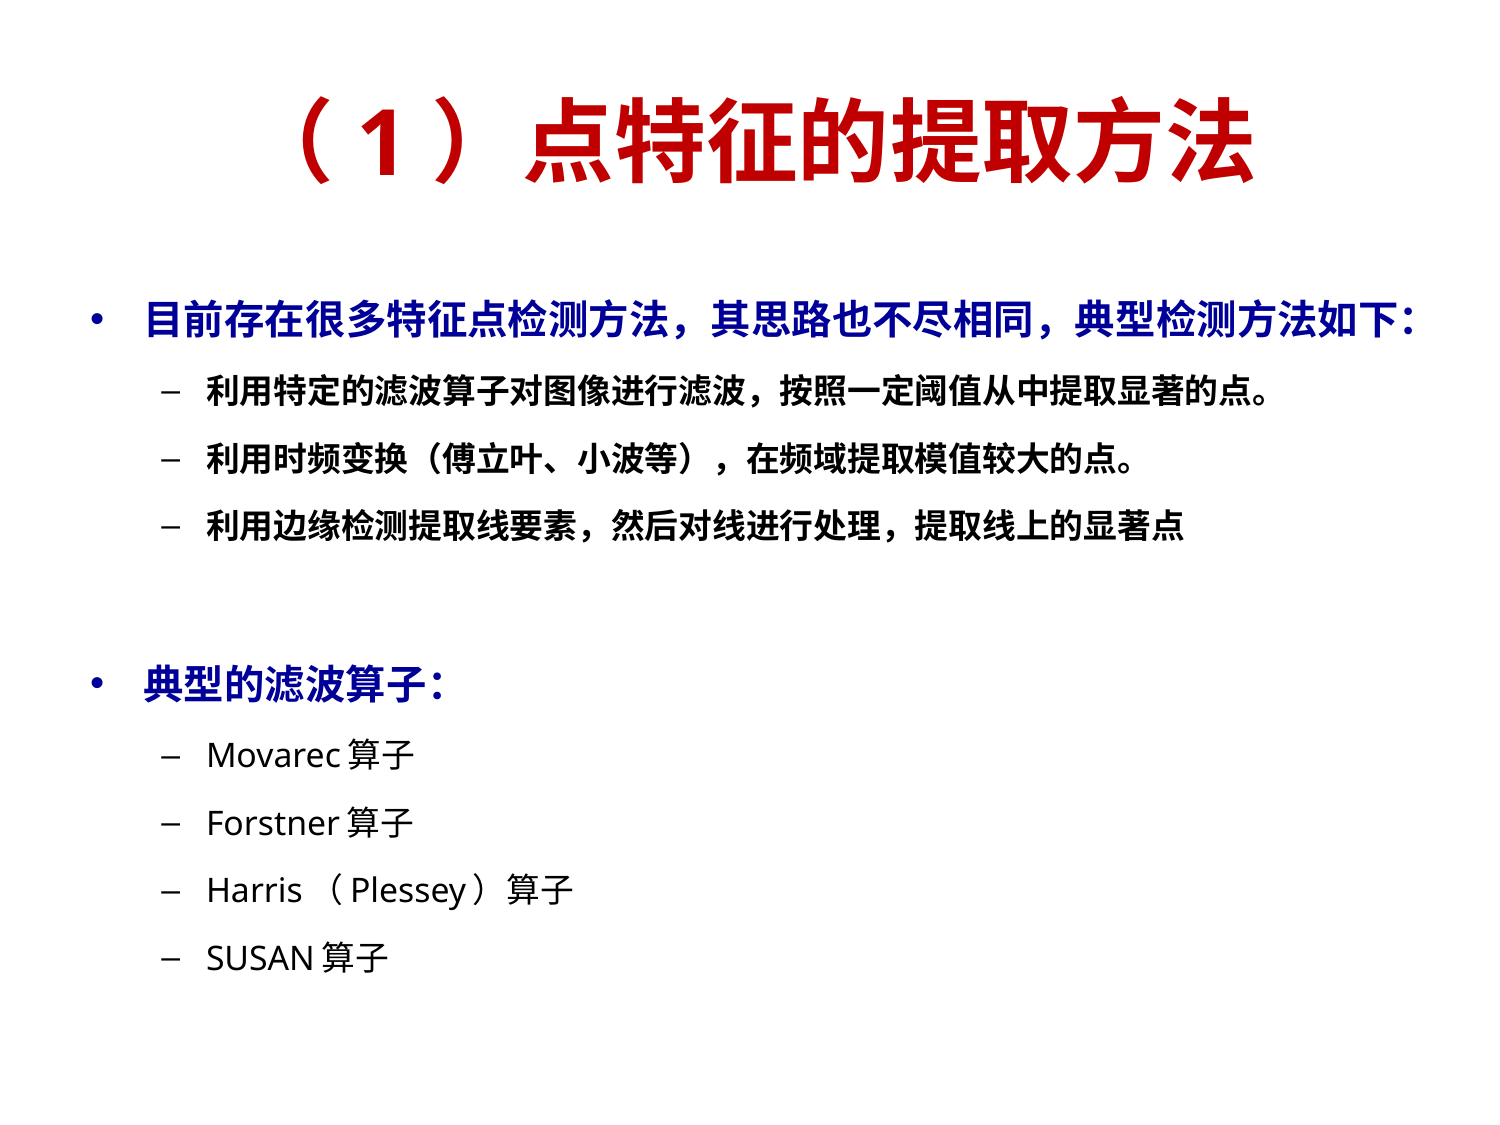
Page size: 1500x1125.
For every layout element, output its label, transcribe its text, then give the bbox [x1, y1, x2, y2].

list 目前存在很多特征点检测方法，其思路也不尽相同，典型检测方法如下： 利用特定的滤波算子对图像进行滤波，按照一定阈值从中提取显著的点。 利用时频变换（傅立叶、小波等），在频域提取模值较大的点。 利用边缘检测提取线要素，然后对线进行处理，提取线上的显著点 典型的滤波算子： Movarec算子 Forstner算子 Harris（Plessey）算子 SUSAN算子 [75, 262, 1425, 1005]
title （1）点特征的提取方法 [75, 45, 1425, 233]
